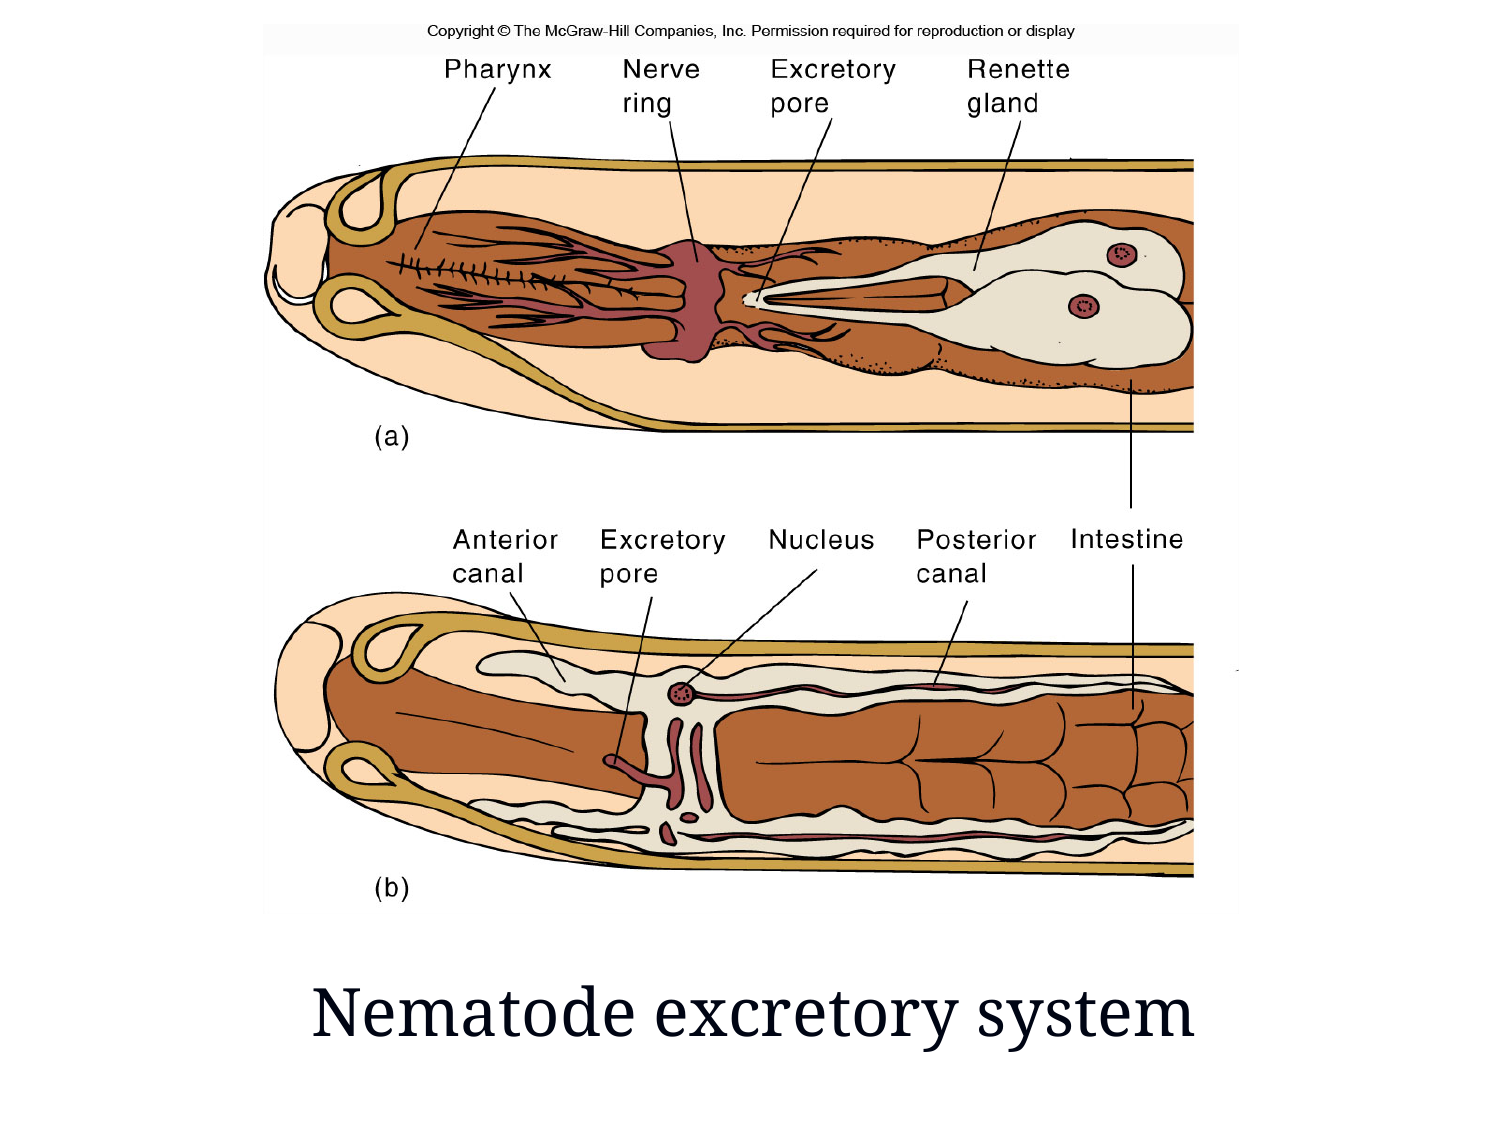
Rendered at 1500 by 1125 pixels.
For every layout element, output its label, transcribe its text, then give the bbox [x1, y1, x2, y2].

text_box Nematode excretory system [296, 962, 1212, 1058]
picture [263, 24, 1239, 915]
